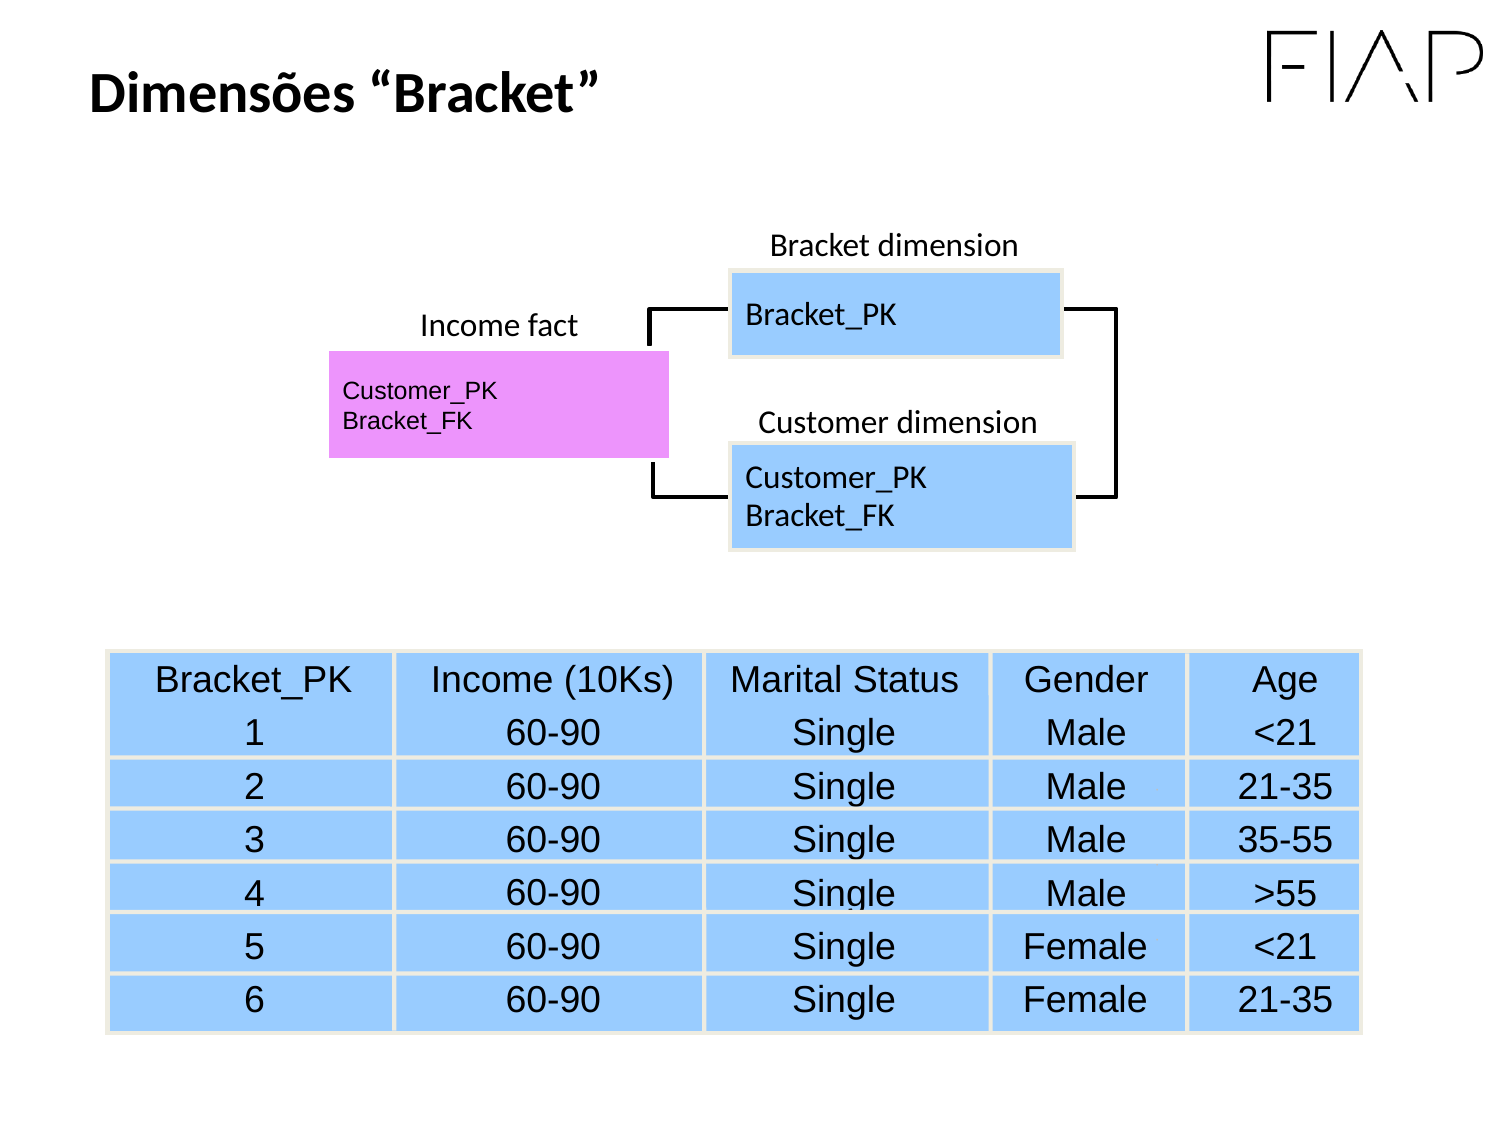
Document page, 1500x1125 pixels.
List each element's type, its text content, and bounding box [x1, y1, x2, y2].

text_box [243, 921, 1318, 968]
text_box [243, 708, 1318, 754]
title Dimensões “Bracket” [74, 16, 1272, 162]
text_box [243, 761, 1334, 808]
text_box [243, 814, 1334, 861]
text_box [107, 651, 704, 1033]
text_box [326, 215, 1117, 550]
picture [1272, 30, 1483, 102]
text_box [243, 868, 1318, 914]
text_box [243, 974, 1334, 1021]
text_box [148, 654, 1322, 701]
text_box [395, 651, 1362, 1033]
